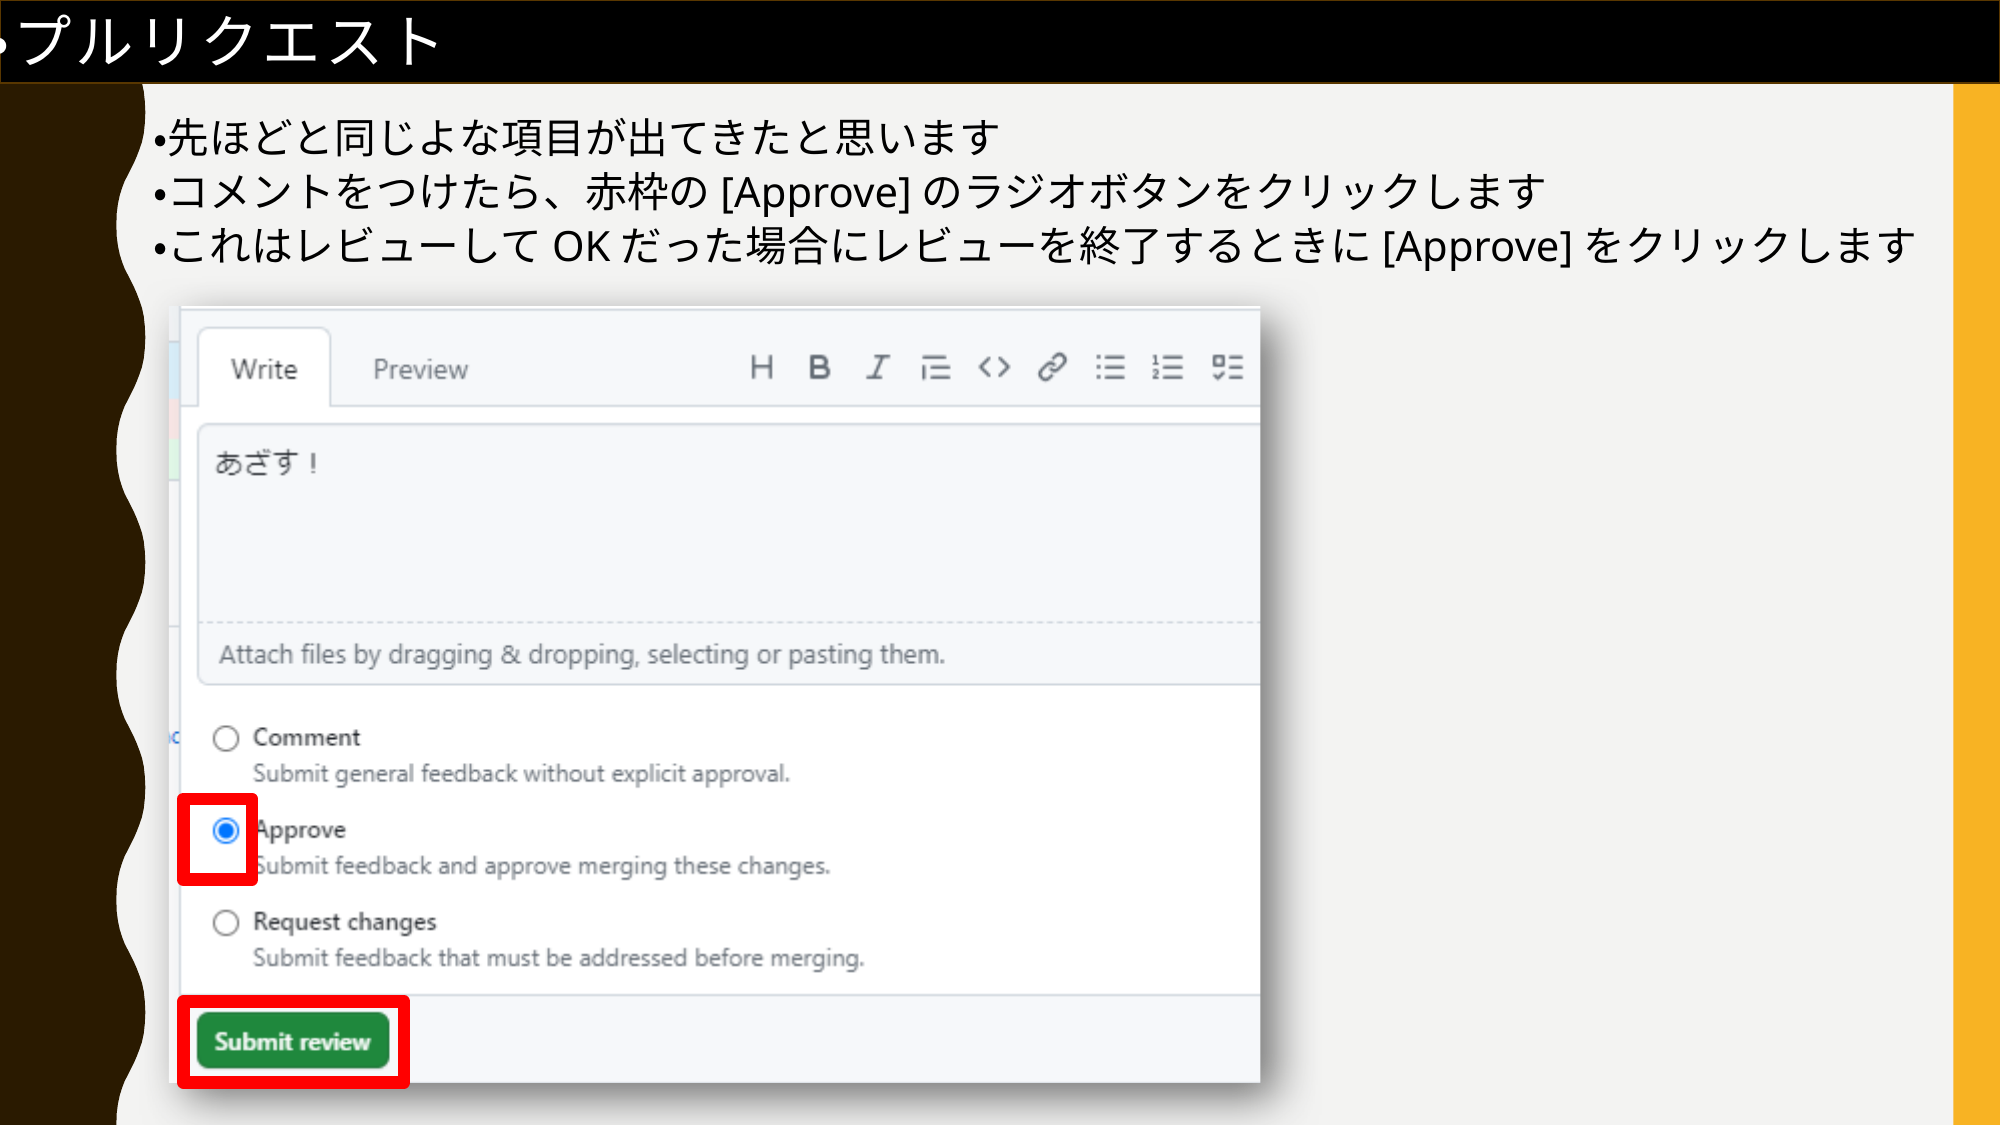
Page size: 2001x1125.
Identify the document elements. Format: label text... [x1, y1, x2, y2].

text_box ・コメントをつけたら、赤枠の[Approve]のラジオボタンをクリックします [138, 158, 1827, 212]
text_box ・先ほどと同じよな項目が出てきたと思います [138, 104, 1107, 158]
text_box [168, 306, 1261, 1083]
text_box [0, 0, 2000, 104]
text_box ・これはレビューしてOKだった場合にレビューを終了するときに[Approve]をクリックします [138, 212, 1963, 277]
